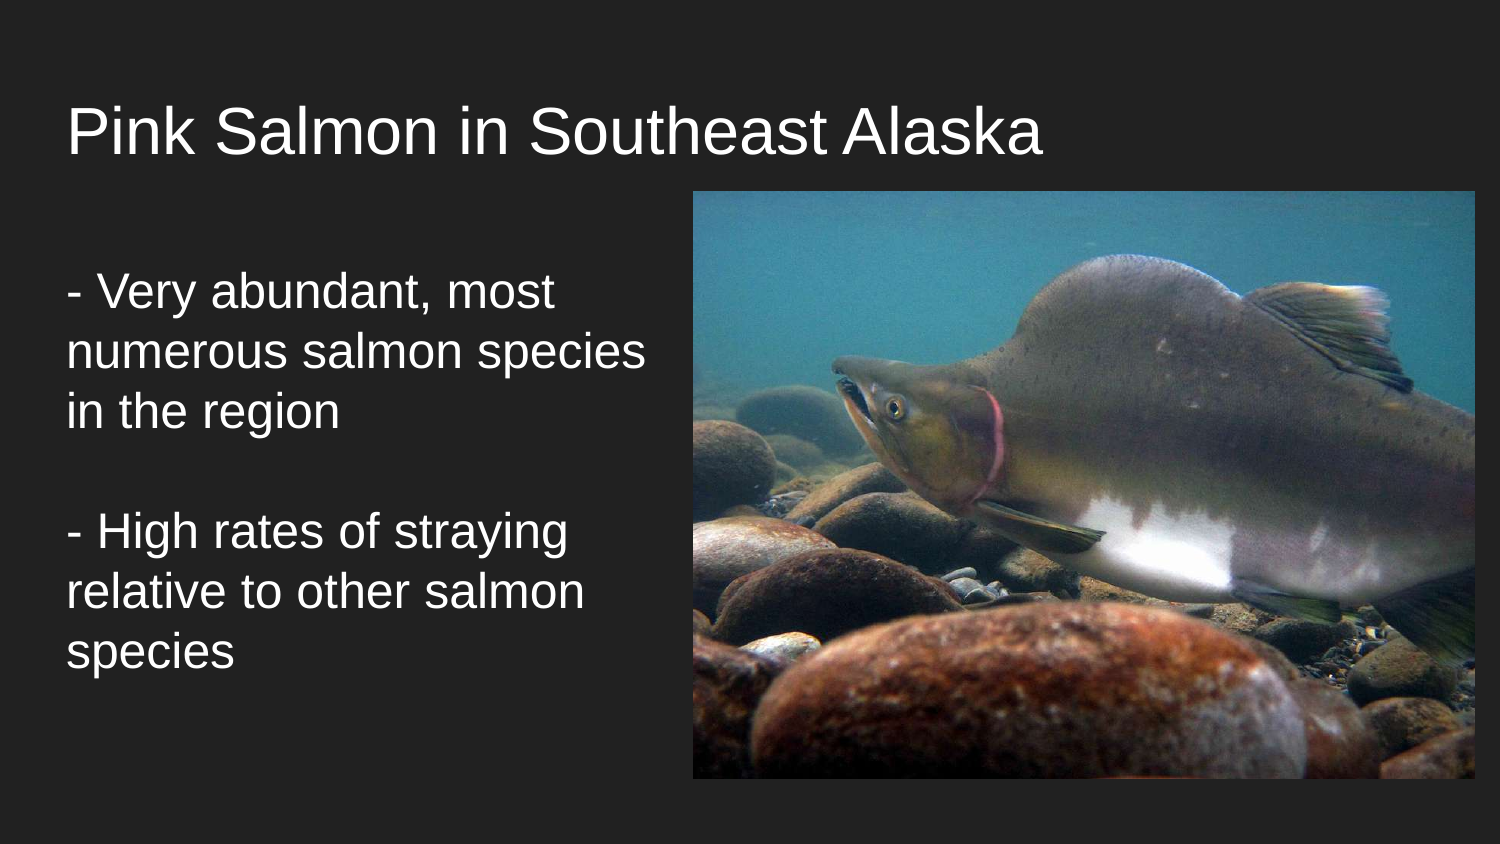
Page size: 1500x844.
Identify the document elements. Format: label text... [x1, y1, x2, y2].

title Pink Salmon in Southeast Alaska [51, 72, 1449, 167]
picture [692, 93, 1476, 844]
list - Very abundant, most numerous salmon species in the region - High rates of straying relative to other salmon species [51, 243, 694, 844]
